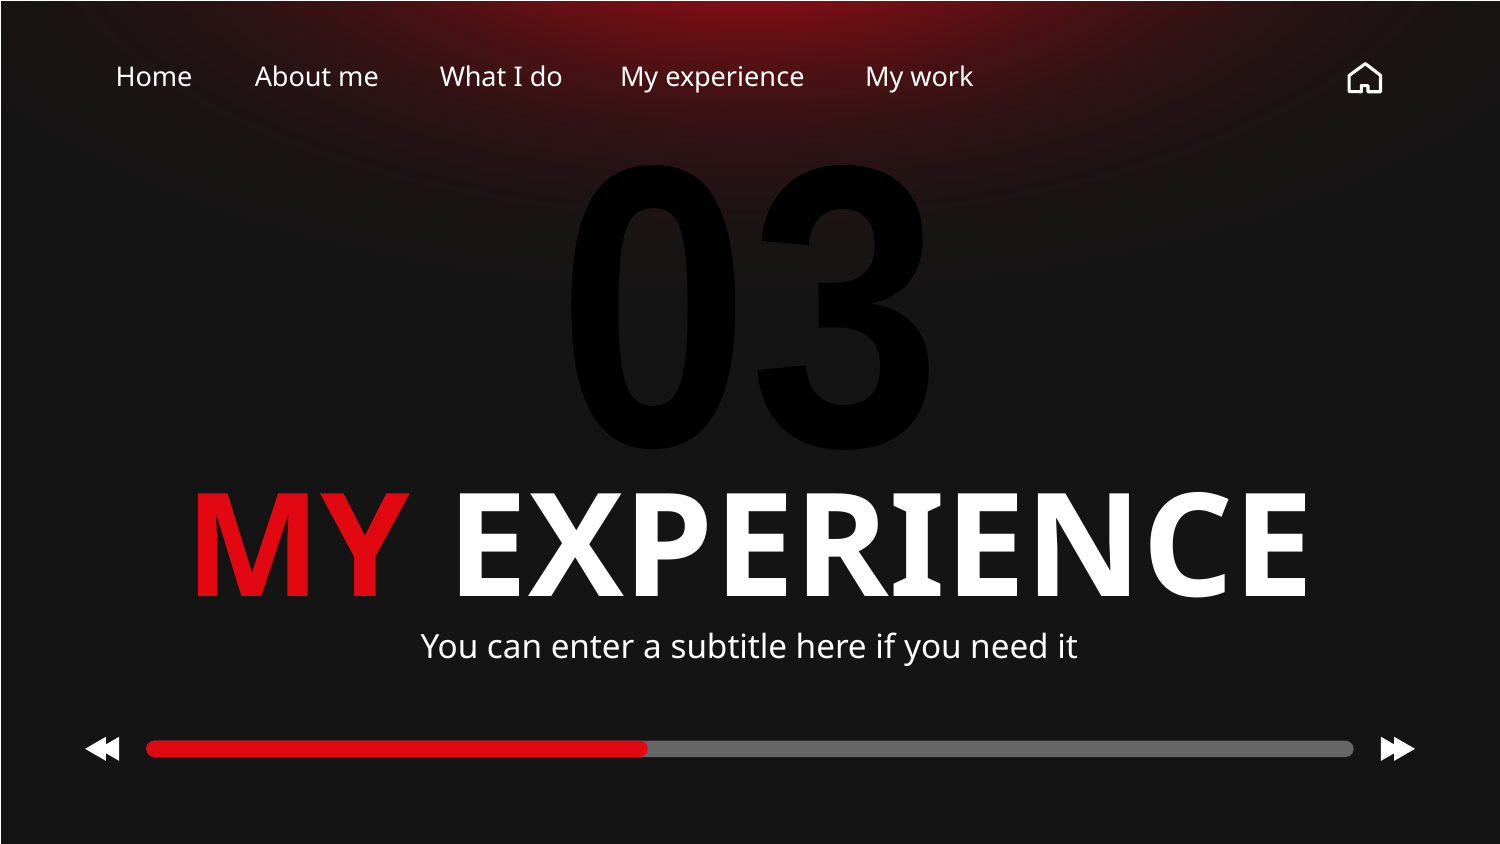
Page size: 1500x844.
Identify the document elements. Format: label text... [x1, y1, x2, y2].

subtitle You can enter a subtitle here if you need it [146, 608, 1354, 682]
text_box [106, 736, 120, 761]
text_box [1394, 736, 1415, 761]
text_box [1349, 63, 1381, 92]
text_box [145, 740, 1354, 758]
text_box [85, 736, 106, 761]
picture [2, 2, 1500, 844]
title MY EXPERIENCE [146, 470, 1354, 608]
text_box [100, 51, 1028, 104]
text_box [1380, 736, 1394, 761]
